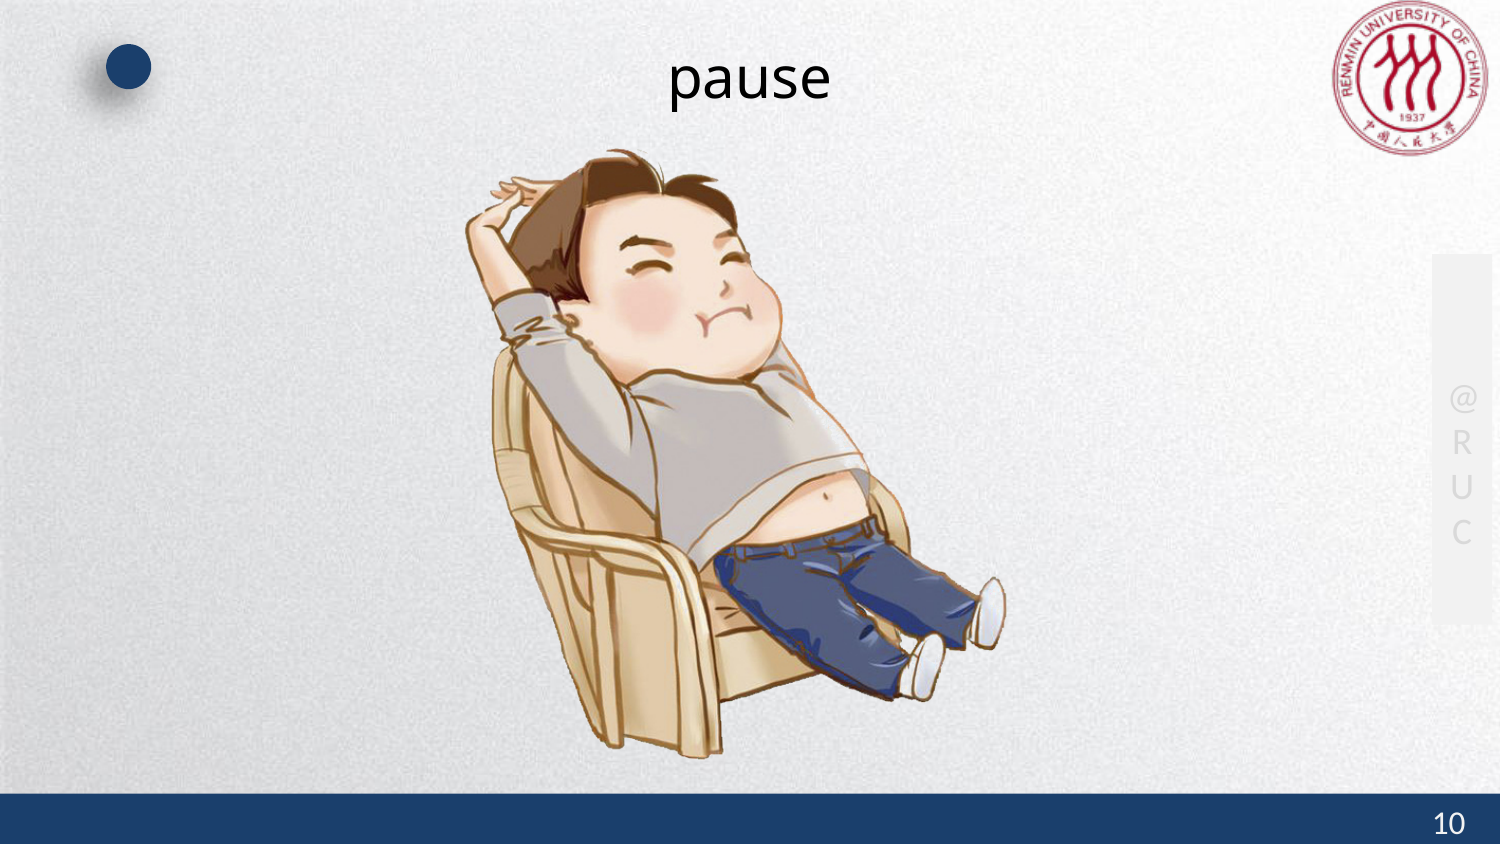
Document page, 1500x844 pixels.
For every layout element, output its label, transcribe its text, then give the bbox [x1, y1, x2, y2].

title pause [75, 33, 1425, 116]
picture [0, 0, 1500, 793]
